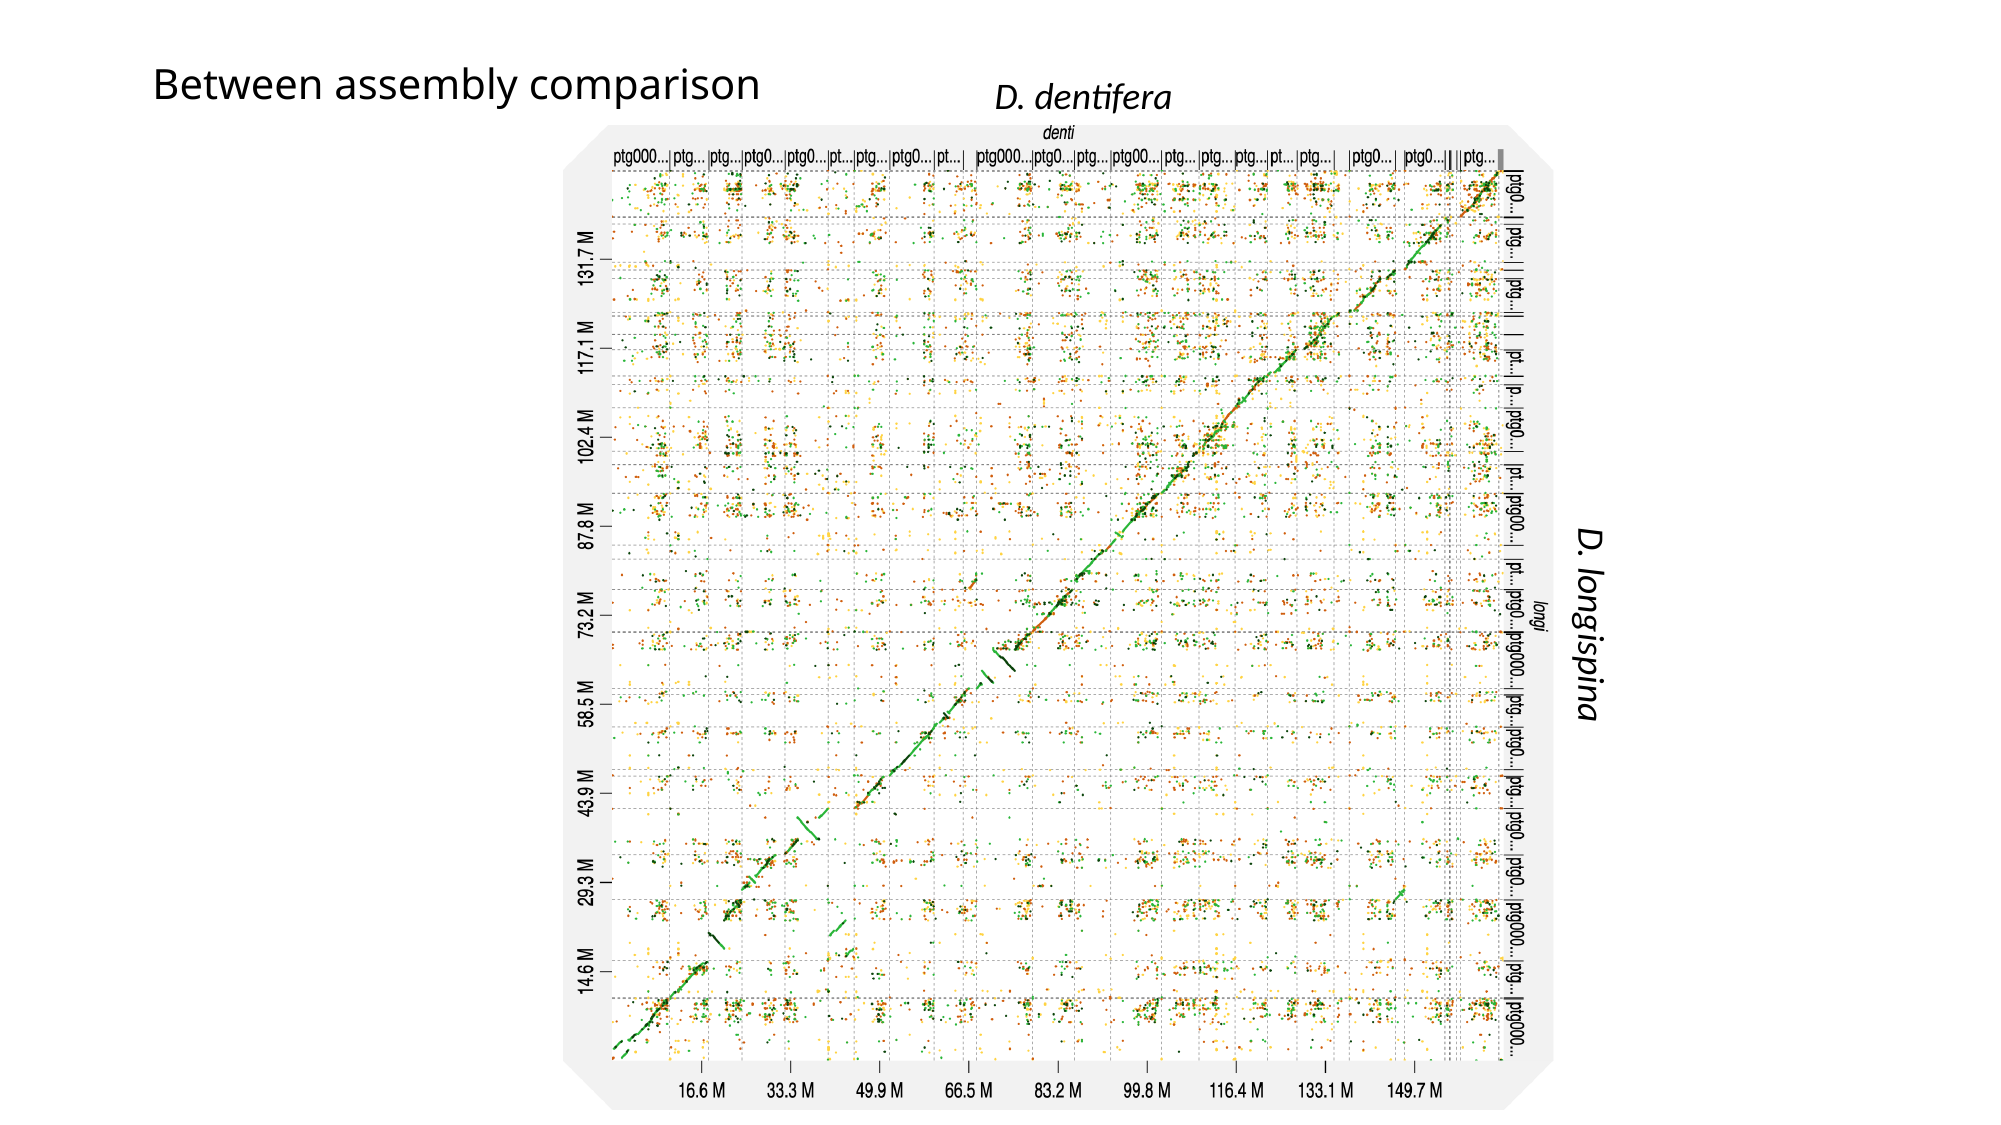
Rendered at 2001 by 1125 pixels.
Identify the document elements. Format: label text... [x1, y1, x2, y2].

title Between assembly comparison [137, 59, 1863, 112]
picture [549, 124, 1563, 1125]
text_box D. dentifera [979, 64, 1188, 124]
text_box D. longispina [1563, 512, 1624, 738]
